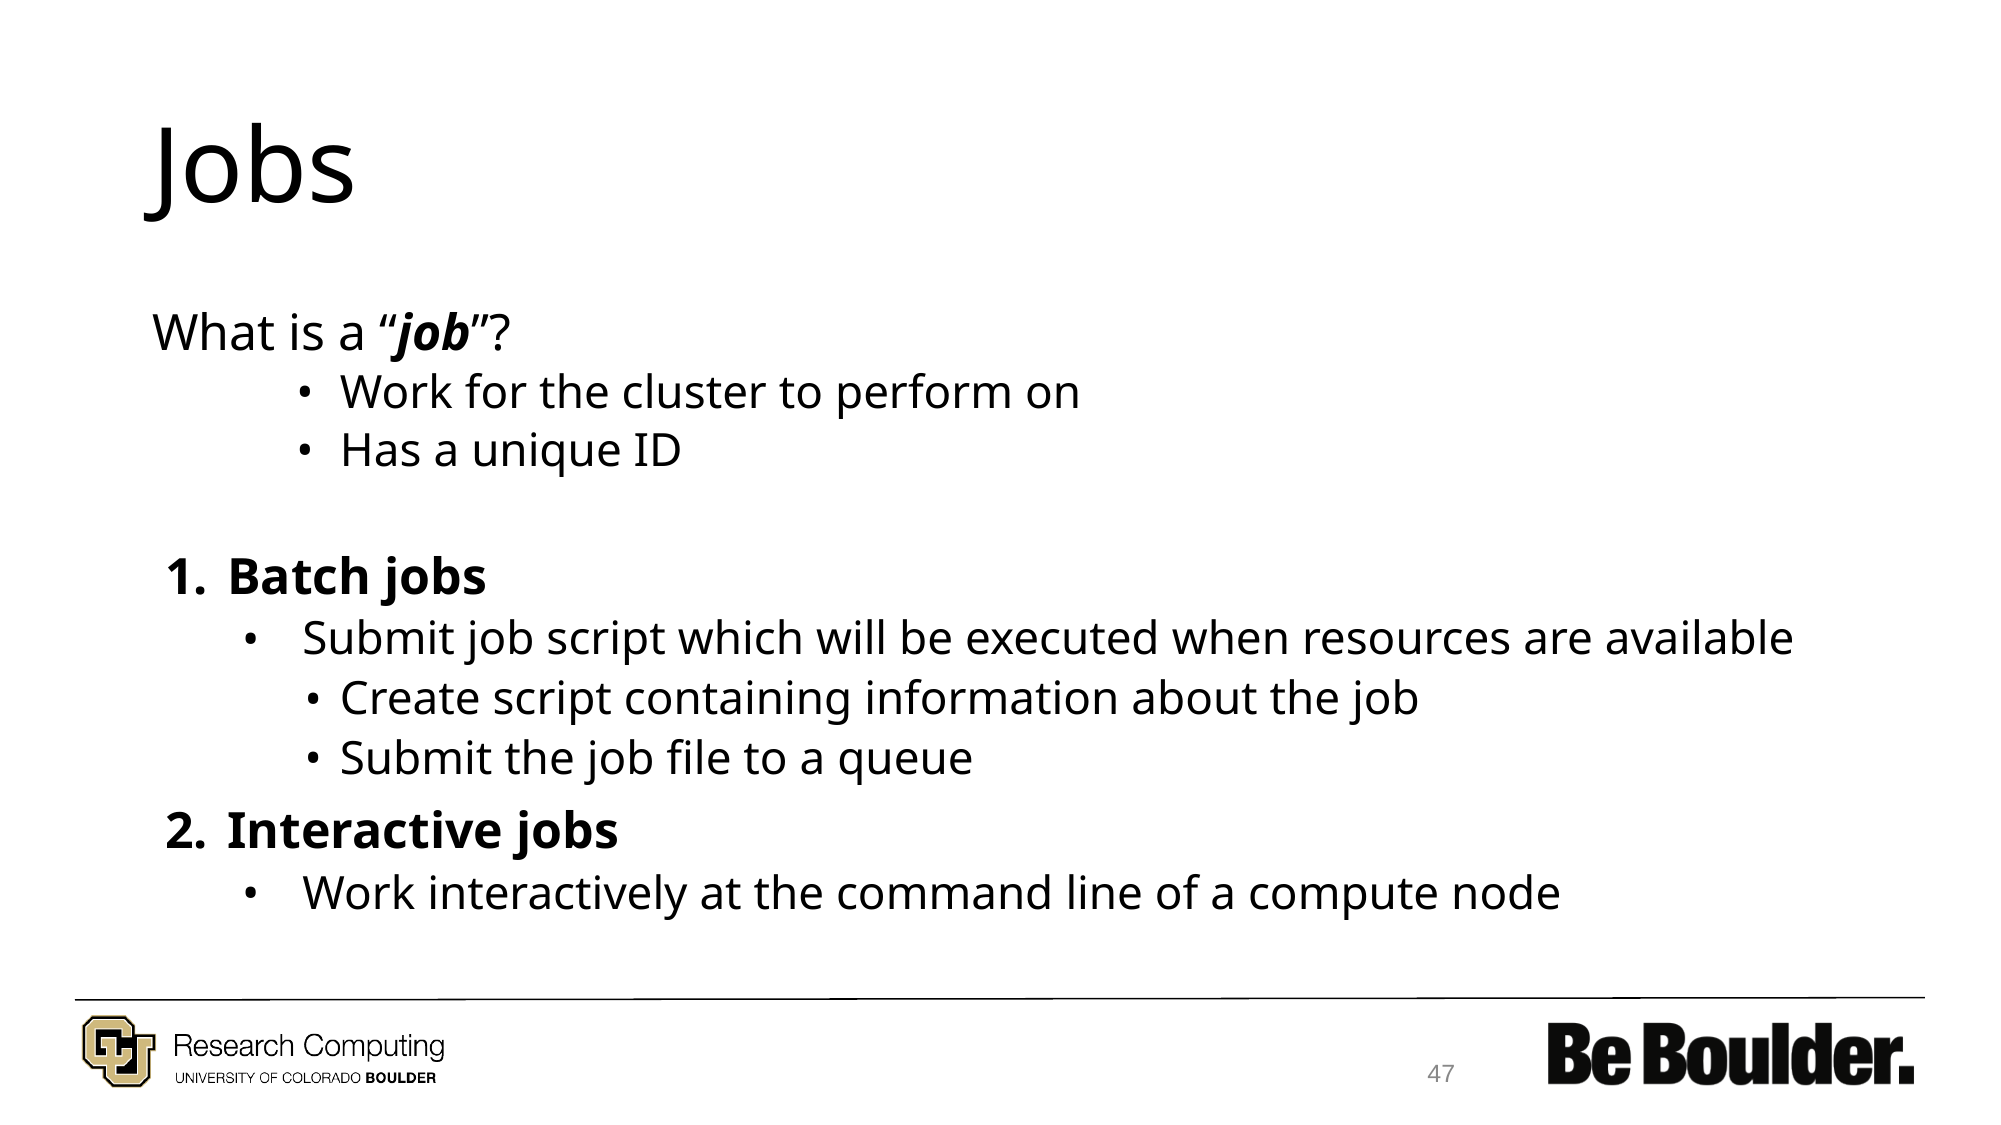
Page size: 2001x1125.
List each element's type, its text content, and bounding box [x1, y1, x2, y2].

picture [1524, 1015, 1938, 1088]
title Jobs [137, 59, 1863, 278]
list What is a “job”? Work for the cluster to perform on Has a unique ID Batch jobs Submit job script which will be executed when resources are available Create script containing information about the job Submit the job file to a queue Interactive jobs Work interactively at the command line of a compute node [137, 299, 1863, 983]
slide_number 47 [1412, 1042, 1525, 1103]
picture [81, 1015, 444, 1088]
